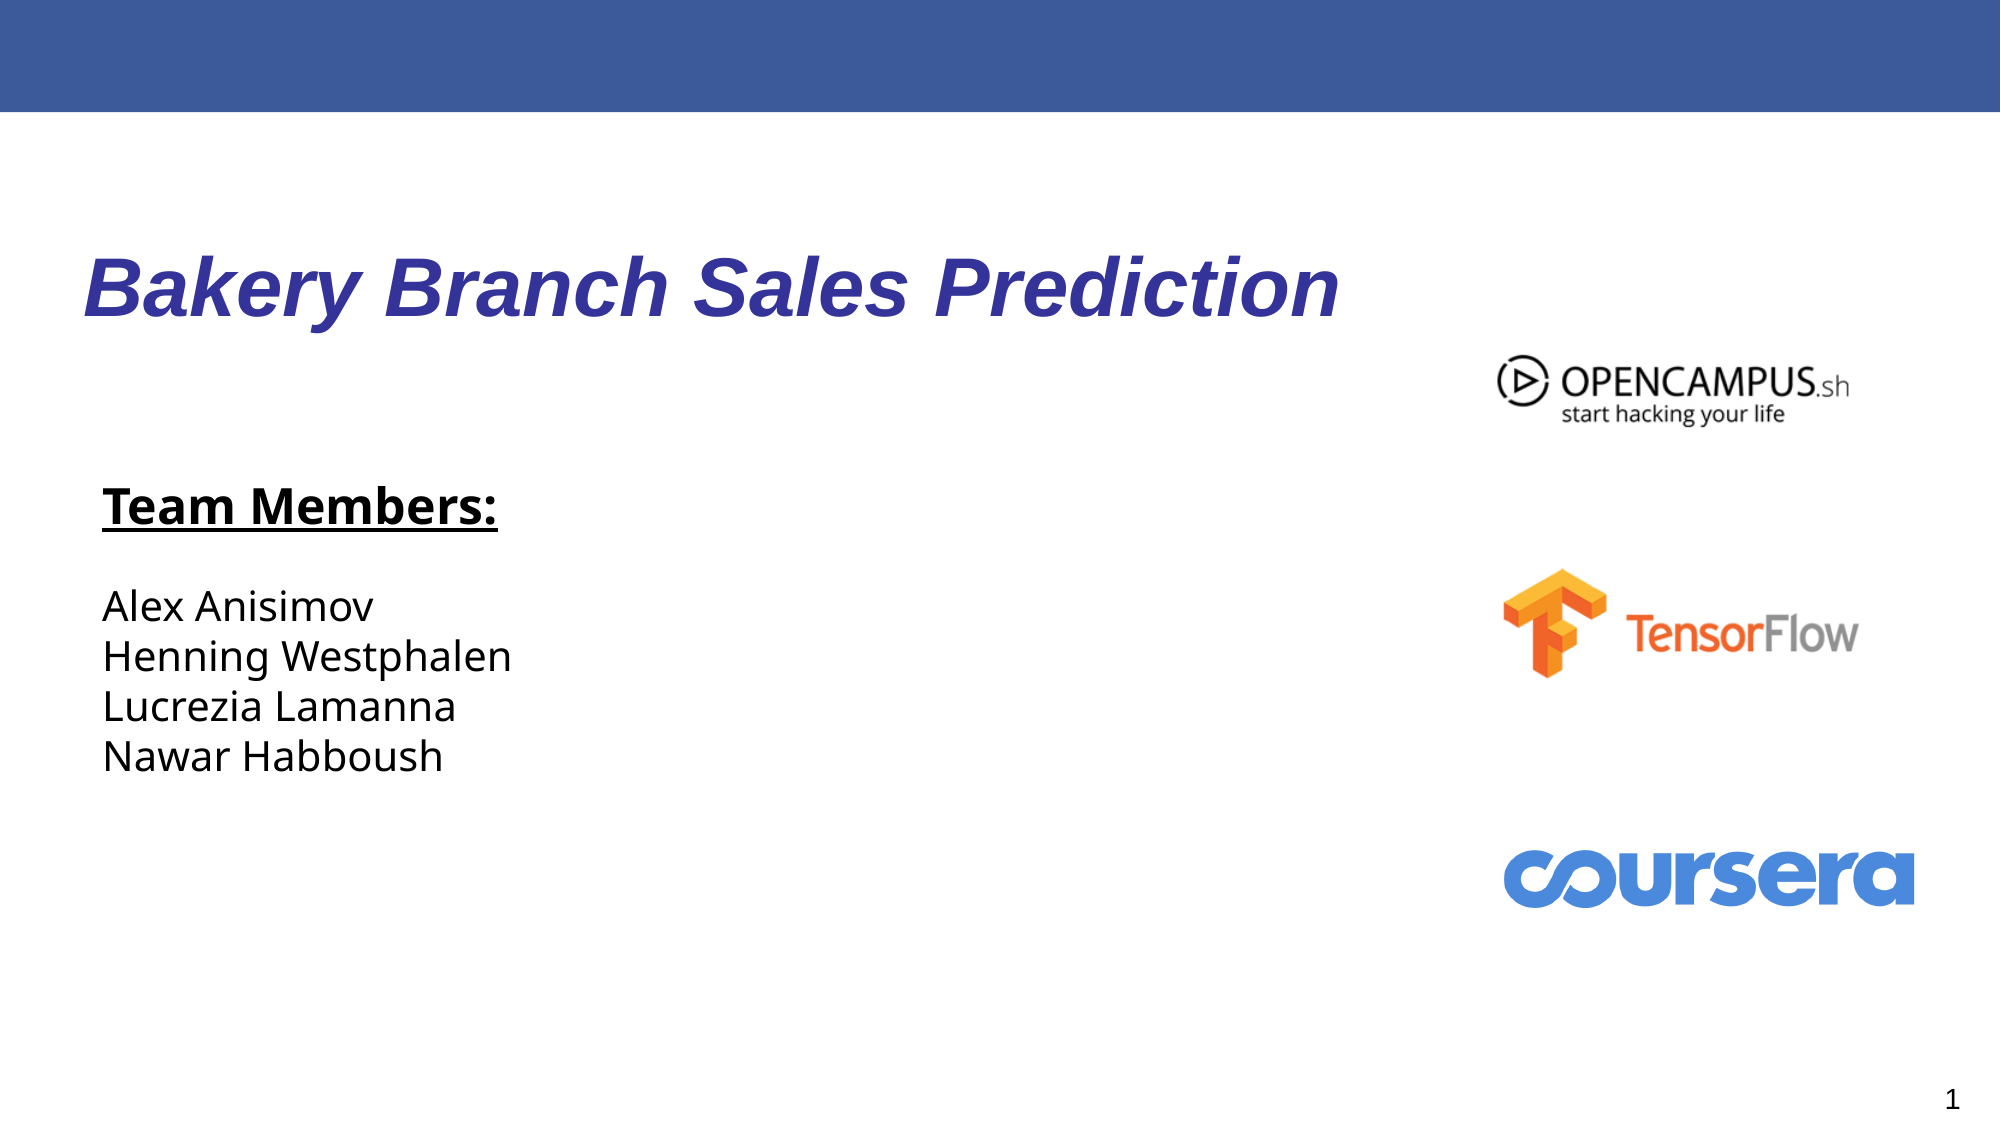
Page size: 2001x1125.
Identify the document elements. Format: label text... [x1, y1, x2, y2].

picture [1495, 760, 1923, 998]
text_box Bakery Branch Sales Prediction [24, 115, 1553, 452]
picture [1422, 231, 1923, 701]
text_box Team Members: Alex Anisimov Henning Westphalen Lucrezia Lamanna Nawar Habboush [87, 467, 890, 833]
slide_number 1 [1897, 1070, 2000, 1125]
